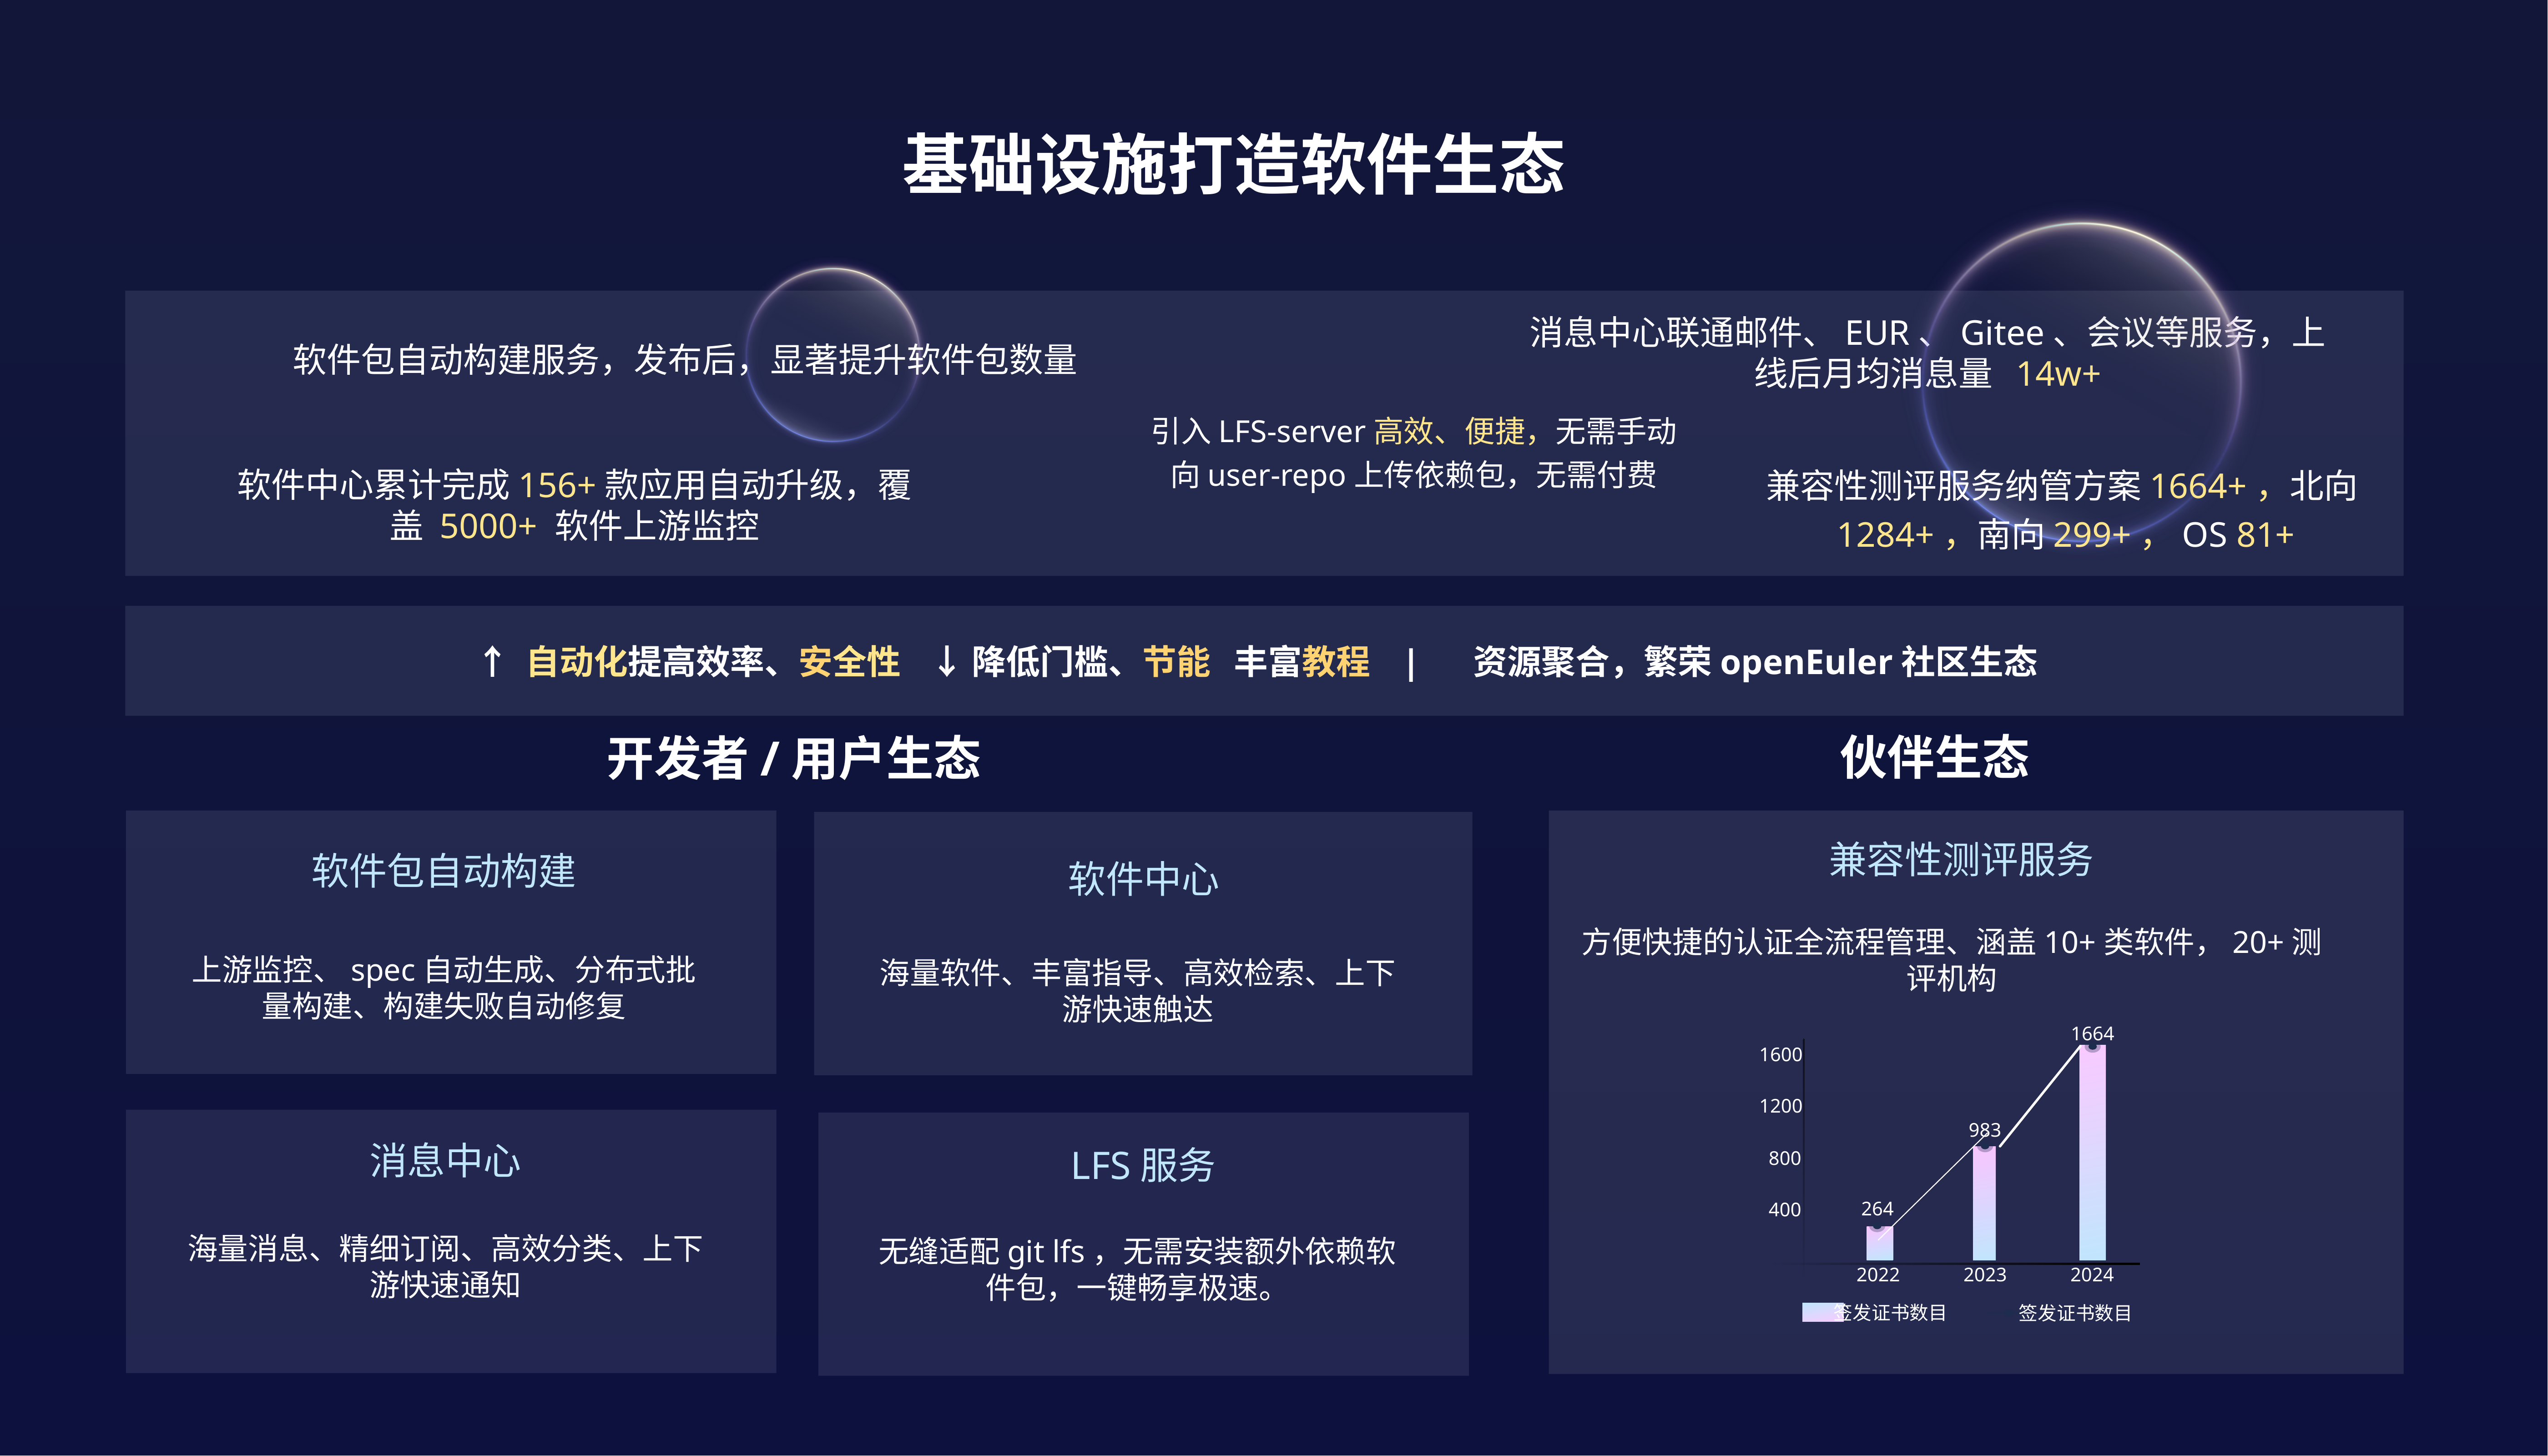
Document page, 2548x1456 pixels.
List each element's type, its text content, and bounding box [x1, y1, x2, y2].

text_box 消息中心 [264, 1135, 627, 1184]
text_box [1549, 810, 2404, 1374]
text_box 消息中心联通邮件、EUR、Gitee、会议等服务，上线后月均消息量 14w+ [2270, 309, 2333, 395]
picture [1893, 194, 2270, 571]
text_box 上游监控、spec自动生成、分布式批量构建、构建失败自动修复 [182, 950, 705, 1024]
text_box 消息中心联通邮件、EUR、Gitee、会议等服务，上线后月均消息量 14w+ [1522, 309, 1893, 395]
text_box [818, 1112, 1469, 1376]
text_box 开发者/用户生态 [600, 725, 988, 789]
text_box 软件包自动构建服务，发布后，显著提升软件包数量 [279, 336, 730, 381]
text_box 基础设施打造软件生态 [321, 120, 2147, 205]
picture [730, 252, 936, 458]
text_box 伙伴生态 [1833, 724, 2037, 788]
text_box [126, 1109, 777, 1373]
text_box 软件包自动构建 [262, 846, 625, 894]
text_box 软件中心累计完成156+款应用自动升级，覆盖 5000+ 软件上游监控 [226, 461, 923, 548]
text_box 软件包自动构建服务，发布后，显著提升软件包数量 [936, 336, 1090, 381]
text_box 方便快捷的认证全流程管理、涵盖10+类软件，20+测评机构 [1570, 921, 2333, 998]
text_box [1763, 1025, 2140, 1322]
text_box [814, 811, 1473, 1075]
text_box 海量软件、丰富指导、高效检索、上下游快速触达 [877, 954, 1399, 1027]
text_box 海量消息、精细订阅、高效分类、上下游快速通知 [184, 1229, 707, 1302]
text_box ↑ 自动化提高效率、安全性 ↓ 降低门槛、节能 丰富教程 | 资源聚合，繁荣openEuler社区生态 [125, 605, 2404, 716]
text_box [125, 291, 2404, 576]
text_box 软件中心 [818, 854, 1469, 902]
text_box [126, 810, 777, 1074]
text_box 无缝适配git lfs，无需安装额外依赖软件包，一键畅享极速。 [876, 1232, 1399, 1305]
text_box 兼容性测评服务 [1780, 834, 2143, 883]
text_box LFS服务 [962, 1139, 1325, 1188]
